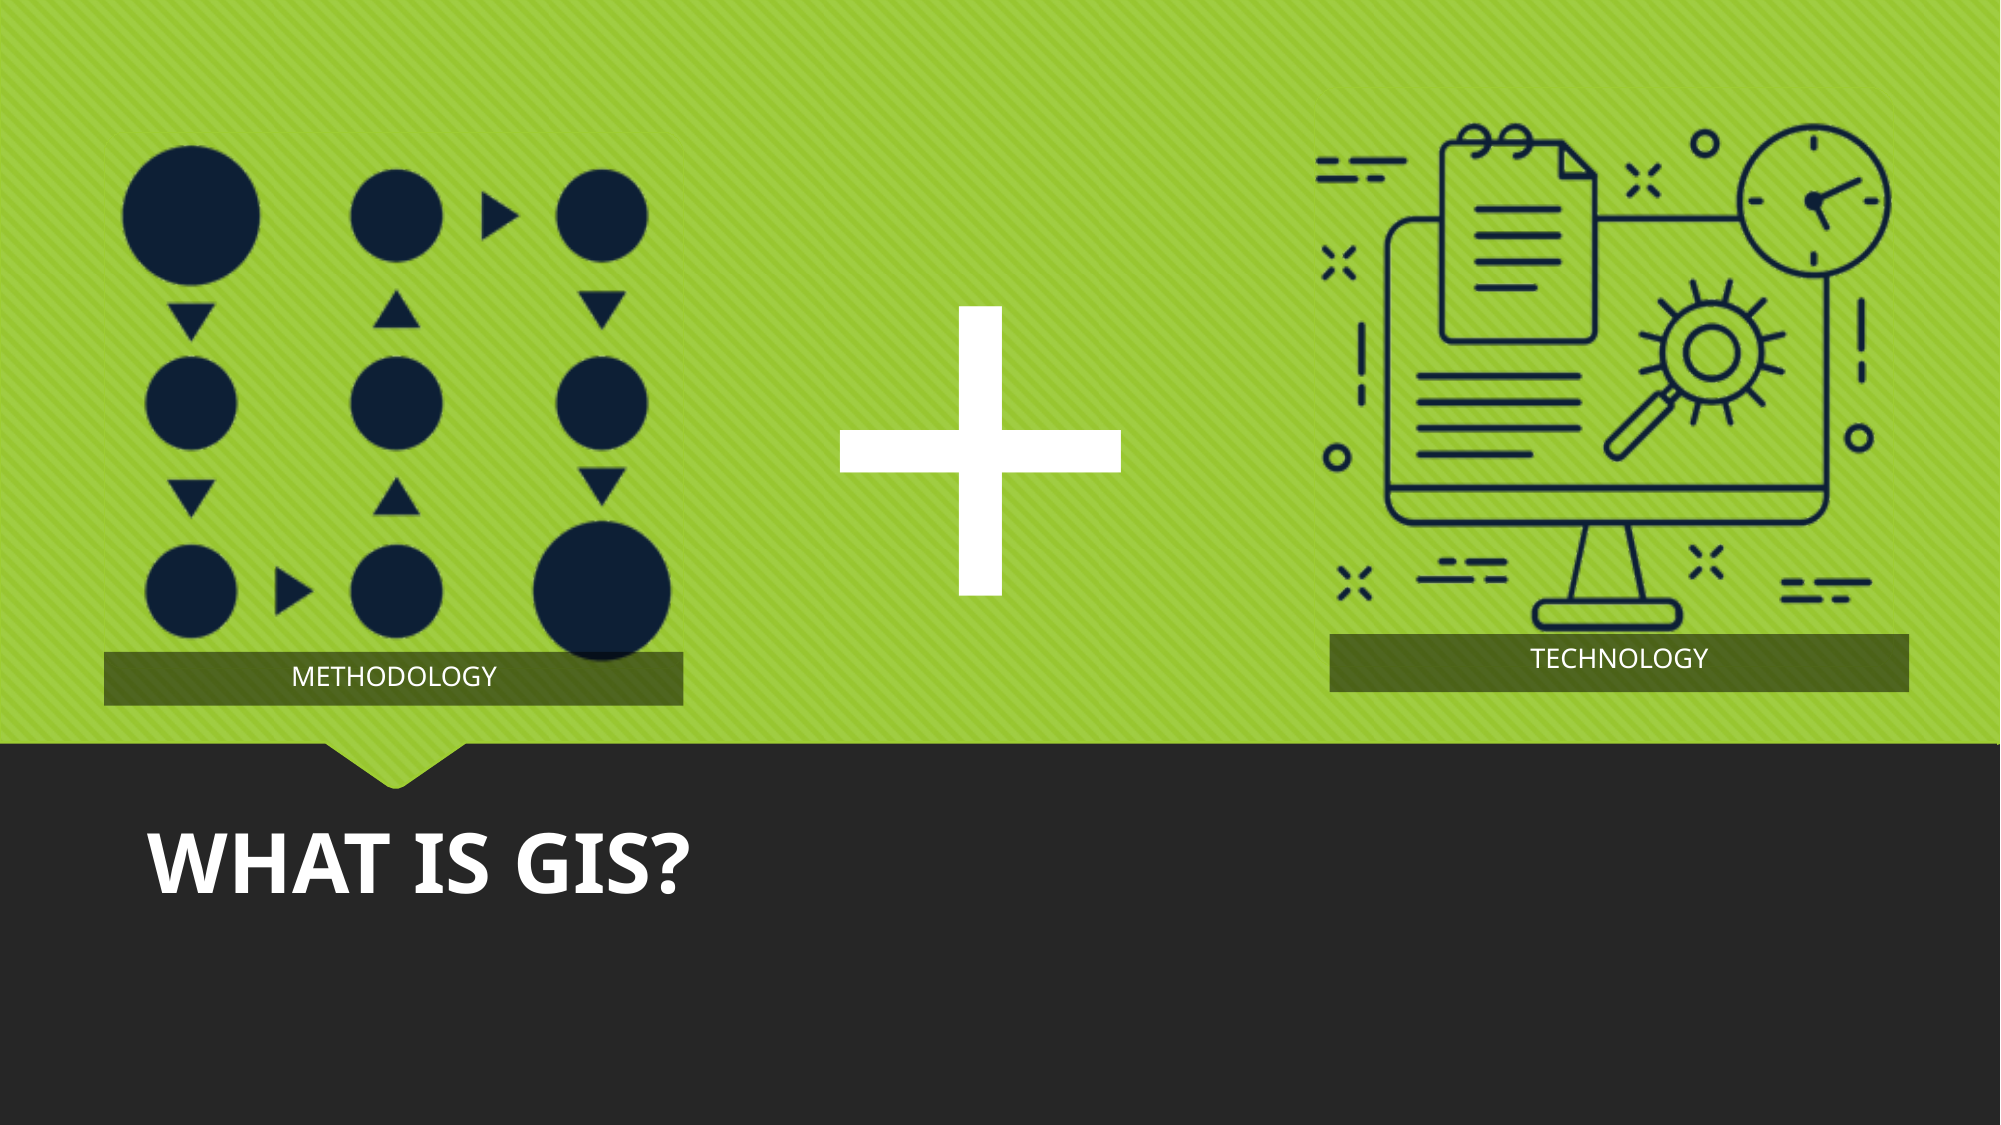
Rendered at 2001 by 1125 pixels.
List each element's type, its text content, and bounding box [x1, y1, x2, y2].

text_box [0, 0, 2000, 742]
text_box METHODOLOGY [104, 670, 684, 706]
text_box TECHNOLOGY [1329, 634, 1910, 693]
picture [1314, 87, 1894, 668]
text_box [0, 742, 2000, 1125]
picture [103, 131, 684, 670]
text_box + [795, 56, 1091, 742]
